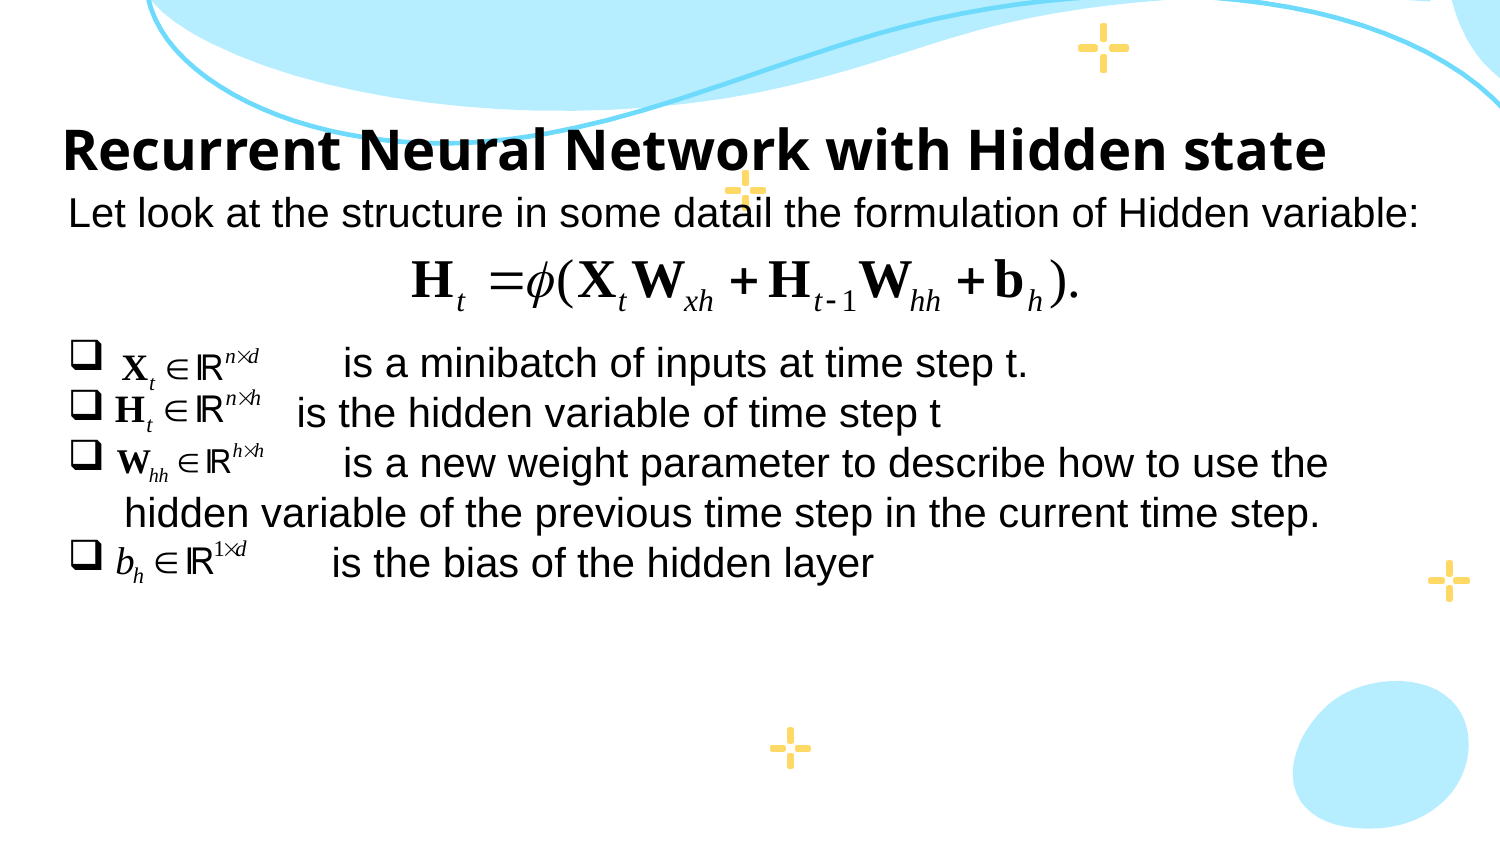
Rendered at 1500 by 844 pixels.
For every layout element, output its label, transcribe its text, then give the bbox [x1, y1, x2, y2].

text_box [110, 531, 257, 594]
text_box [1292, 703, 1469, 829]
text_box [403, 242, 1087, 326]
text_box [726, 171, 765, 210]
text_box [108, 380, 268, 436]
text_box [808, 458, 959, 492]
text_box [1080, 25, 1127, 72]
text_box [1430, 562, 1468, 600]
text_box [115, 340, 268, 400]
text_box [771, 729, 810, 768]
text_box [110, 435, 270, 491]
text_box Let look at the structure in some datail the formulation of Hidden variable: is a minibatch of inputs at time step t. is the hidden variable of time step t is a new weight parameter to describe how to use the hidden variable of the previous time step in the current time step. is the bias of the hidden layer [52, 178, 1454, 744]
title Recurrent Neural Network with Hidden state [46, 81, 1353, 198]
